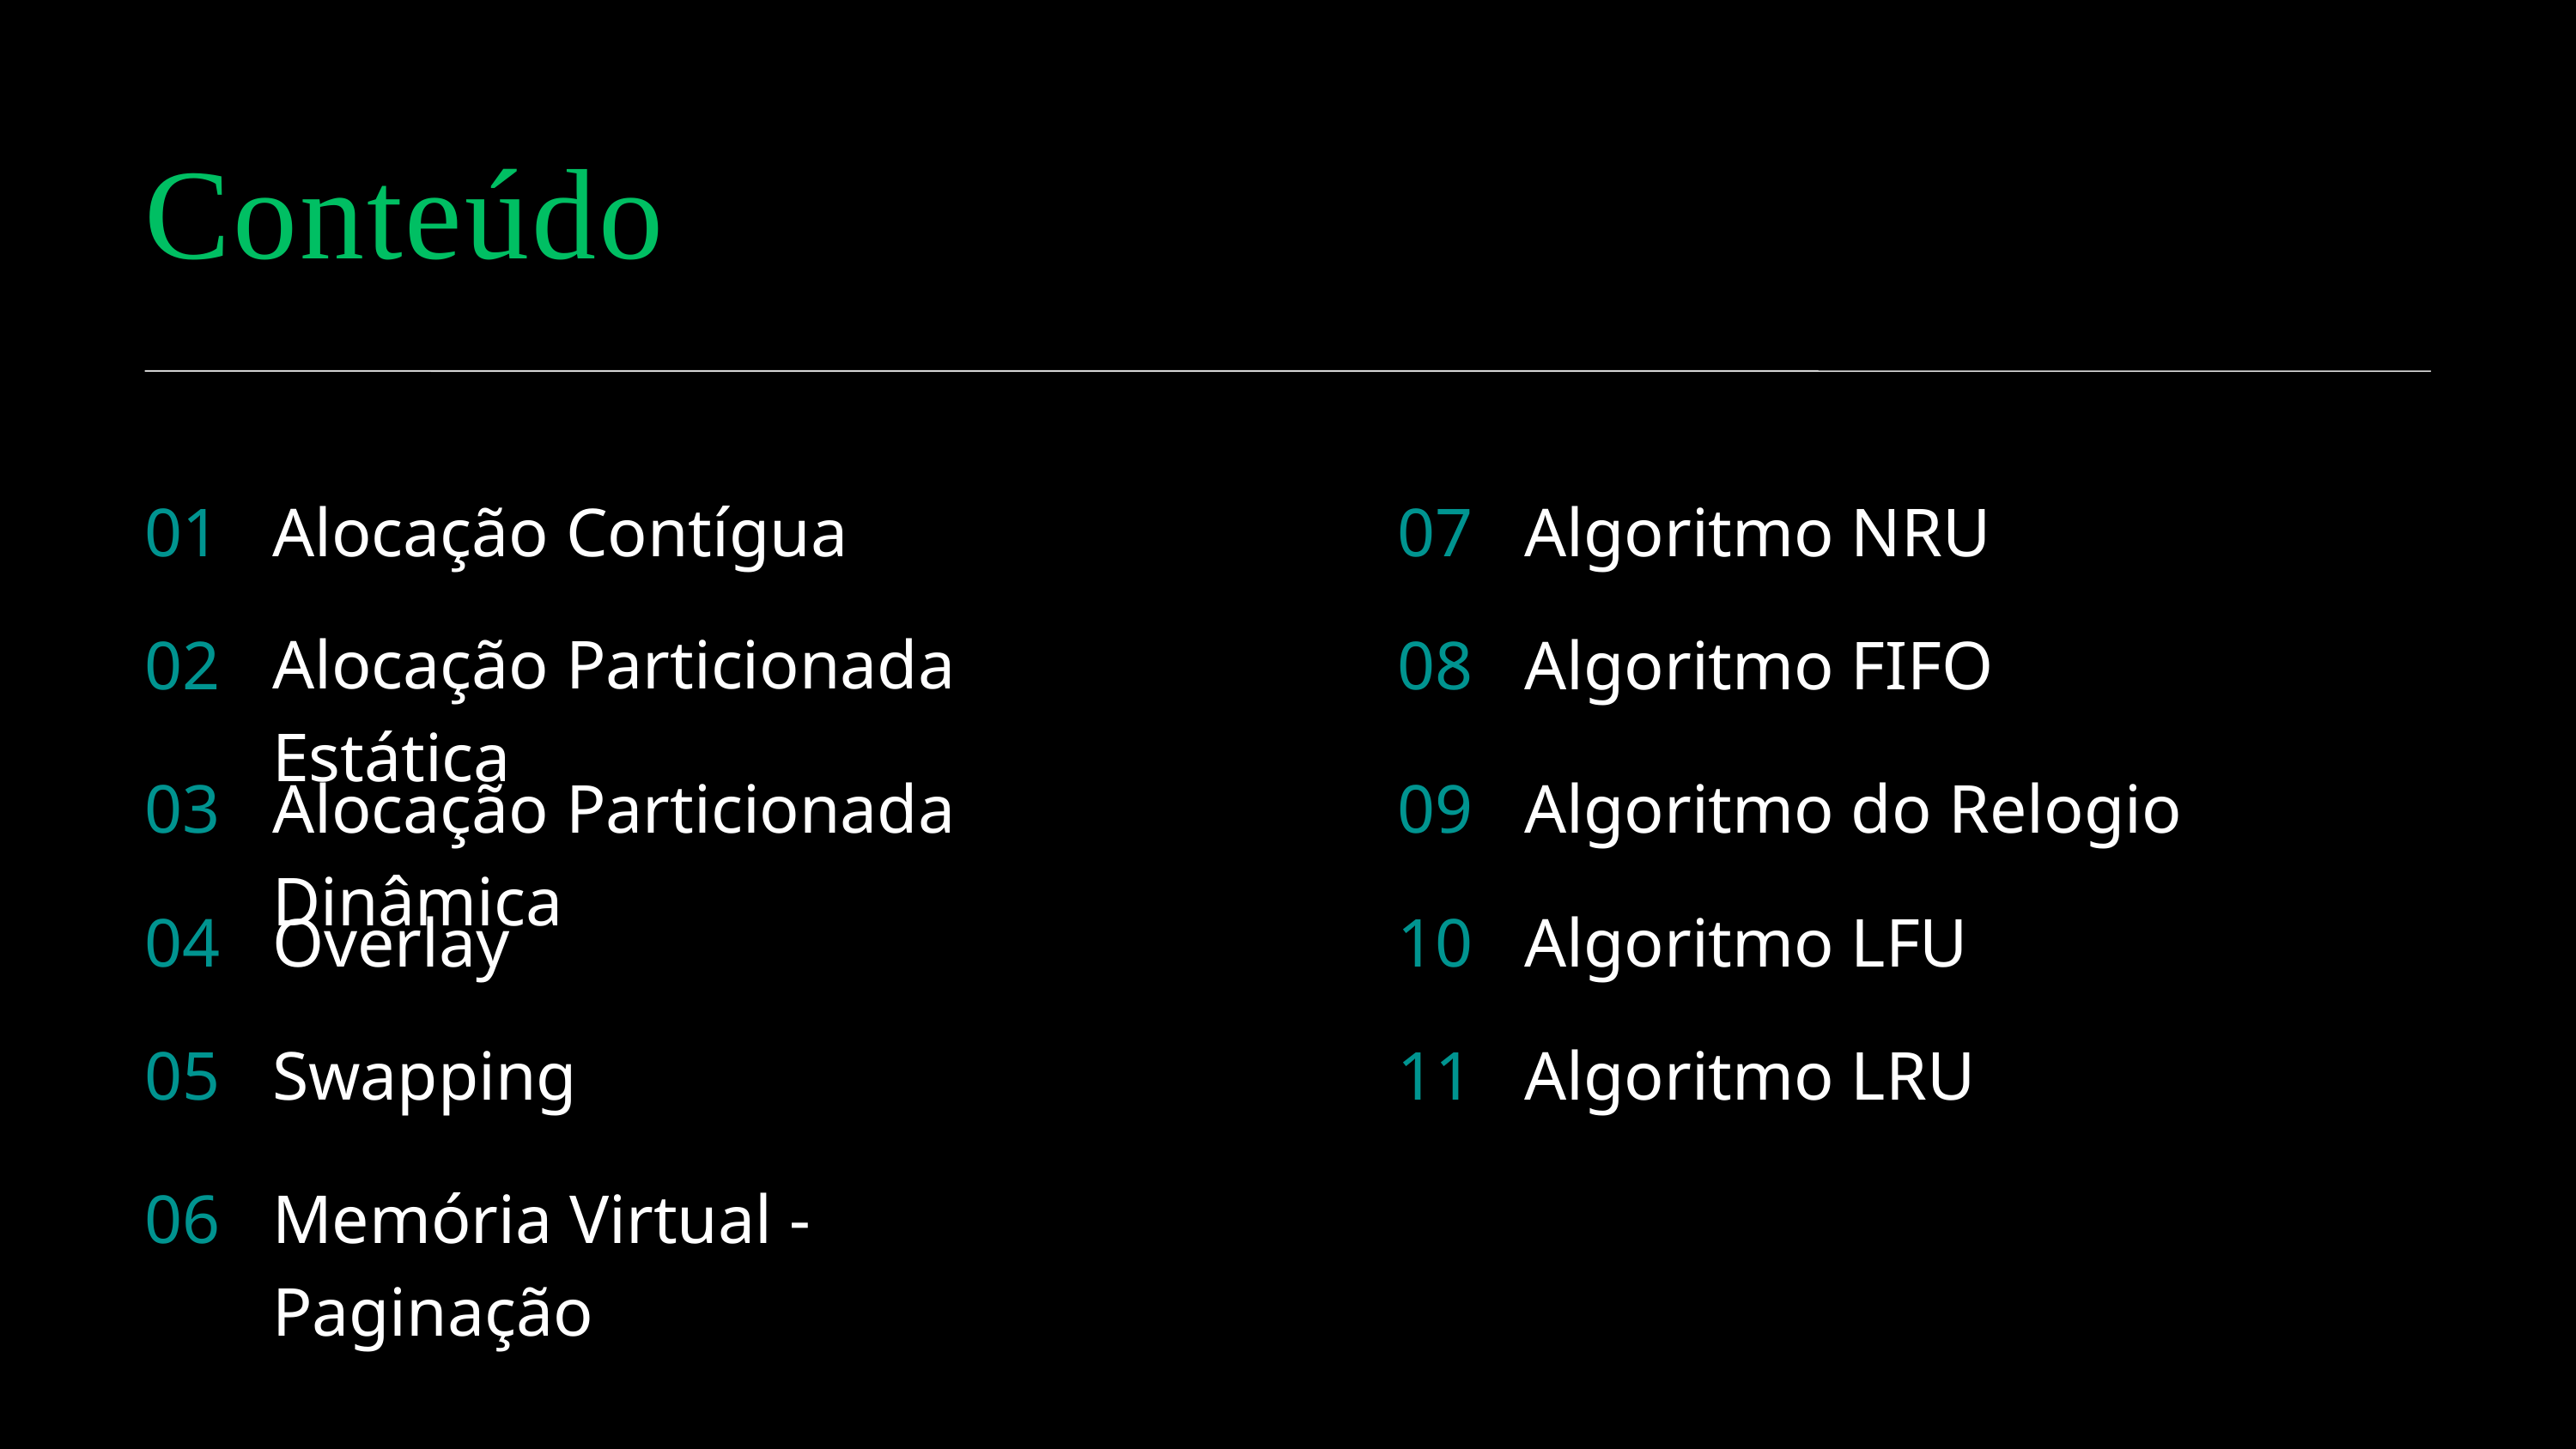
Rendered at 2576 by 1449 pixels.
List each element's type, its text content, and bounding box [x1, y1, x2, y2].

text_box 09 [1397, 754, 1507, 847]
text_box 06 [144, 1164, 254, 1258]
text_box 04 [144, 887, 254, 980]
text_box Swapping [272, 1020, 1078, 1113]
text_box 07 [1397, 476, 1507, 570]
text_box Algoritmo FIFO [1524, 609, 2331, 703]
text_box 02 [144, 609, 254, 703]
text_box 10 [1397, 887, 1507, 980]
text_box Algoritmo do Relogio [1524, 754, 2331, 847]
text_box 05 [144, 1020, 254, 1113]
text_box Alocação Contígua [272, 476, 1078, 570]
text_box 01 [144, 476, 254, 570]
text_box Overlay [272, 887, 1078, 980]
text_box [144, 144, 1398, 373]
text_box Alocação Particionada Estática [272, 609, 1208, 754]
text_box 08 [1397, 609, 1507, 703]
text_box 03 [144, 754, 254, 847]
text_box Alocação Particionada Dinâmica [272, 754, 1235, 939]
text_box 11 [1397, 1020, 1507, 1113]
text_box Algoritmo NRU [1524, 476, 2331, 570]
text_box Algoritmo LFU [1524, 887, 2331, 980]
text_box Memória Virtual - Paginação [272, 1164, 1107, 1349]
text_box Algoritmo LRU [1524, 1020, 2331, 1113]
